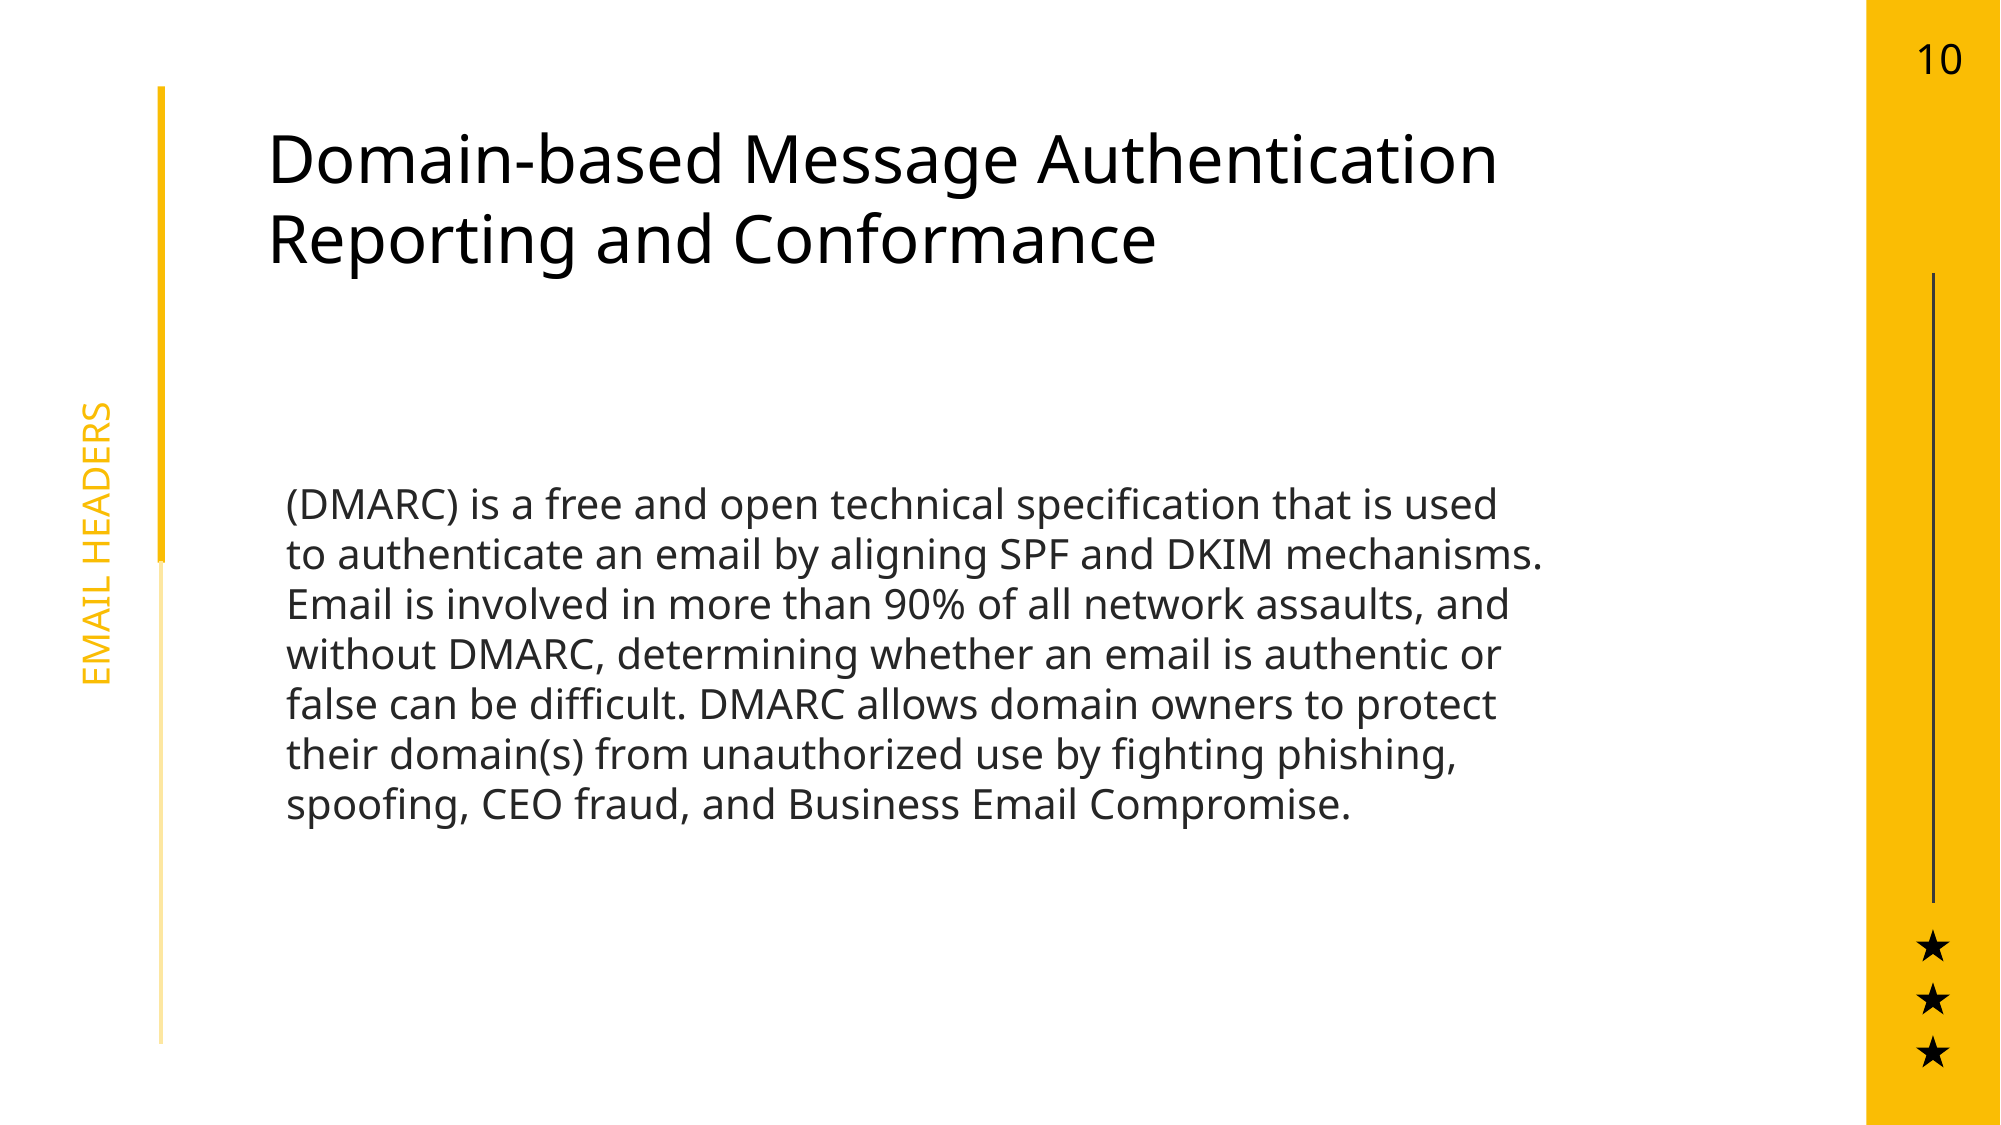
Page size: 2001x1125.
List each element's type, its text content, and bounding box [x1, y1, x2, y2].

text_box EMAIL HEADERS [64, 238, 125, 702]
text_box [156, 85, 167, 564]
text_box Domain-based Message Authentication Reporting and Conformance [252, 109, 1748, 285]
text_box (DMARC) is a free and open technical specification that is used to authenticate an email by aligning SPF and DKIM mechanisms. Email is involved in more than 90% of all network assaults, and without DMARC, determining whether an email is authentic or false can be difficult. DMARC allows domain owners to protect their domain(s) from unauthorized use by fighting phishing, spoofing, CEO fraud, and Business Email Compromise. [271, 470, 1565, 835]
text_box 10 [1900, 25, 1998, 91]
